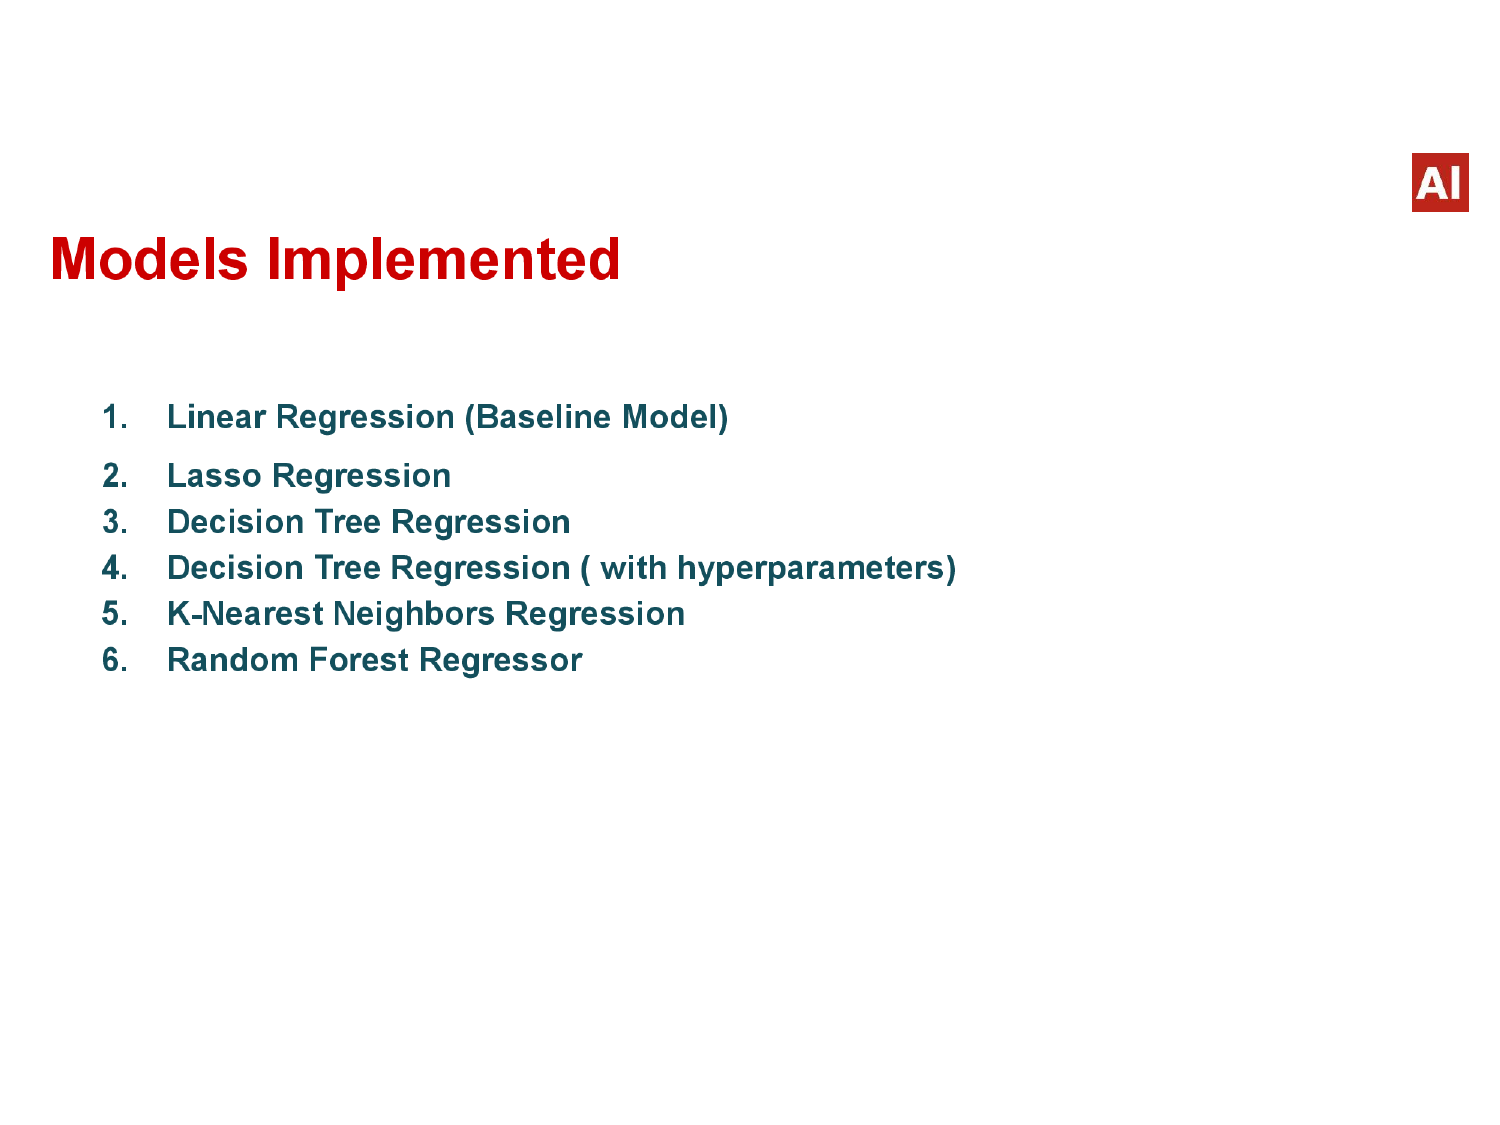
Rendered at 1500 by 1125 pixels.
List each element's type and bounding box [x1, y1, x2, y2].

picture [0, 141, 1500, 987]
